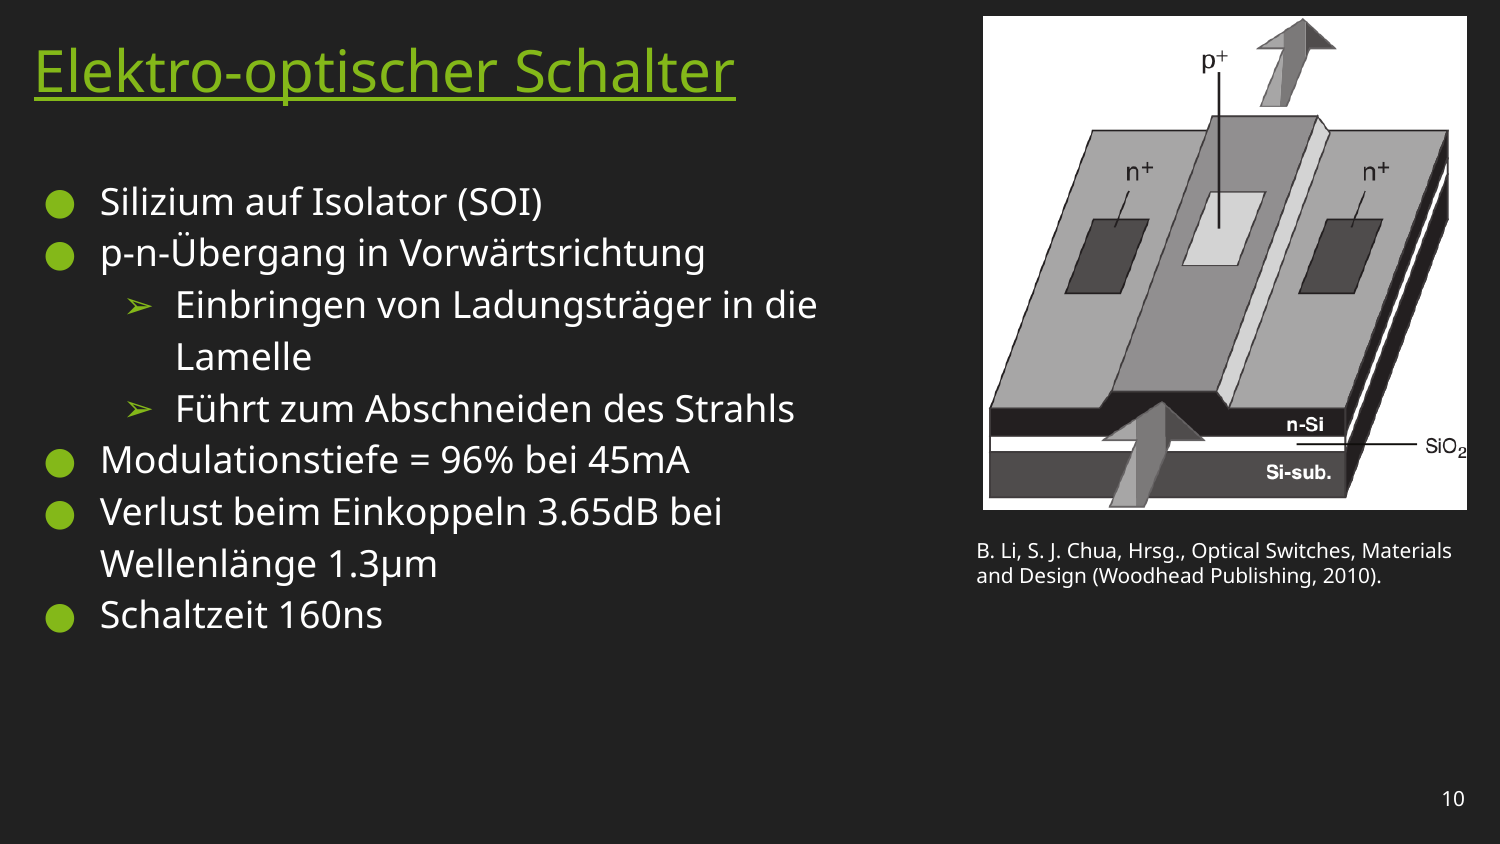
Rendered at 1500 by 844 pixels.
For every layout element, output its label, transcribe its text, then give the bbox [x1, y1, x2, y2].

text_box B. Li, S. J. Chua, Hrsg., Optical Switches, Materials and Design (Woodhead Publishing, 2010). [961, 522, 1500, 588]
slide_number ‹#› [1389, 764, 1480, 830]
title Elektro-optischer Schalter [19, 8, 1001, 99]
picture [983, 16, 1467, 510]
list Silizium auf Isolator (SOI) p-n-Übergang in Vorwärtsrichtung Einbringen von Ladungsträger in die Lamelle Führt zum Abschneiden des Strahls Modulationstiefe = 96% bei 45mA Verlust beim Einkoppeln 3.65dB bei Wellenlänge 1.3µm Schaltzeit 160ns [9, 155, 962, 717]
